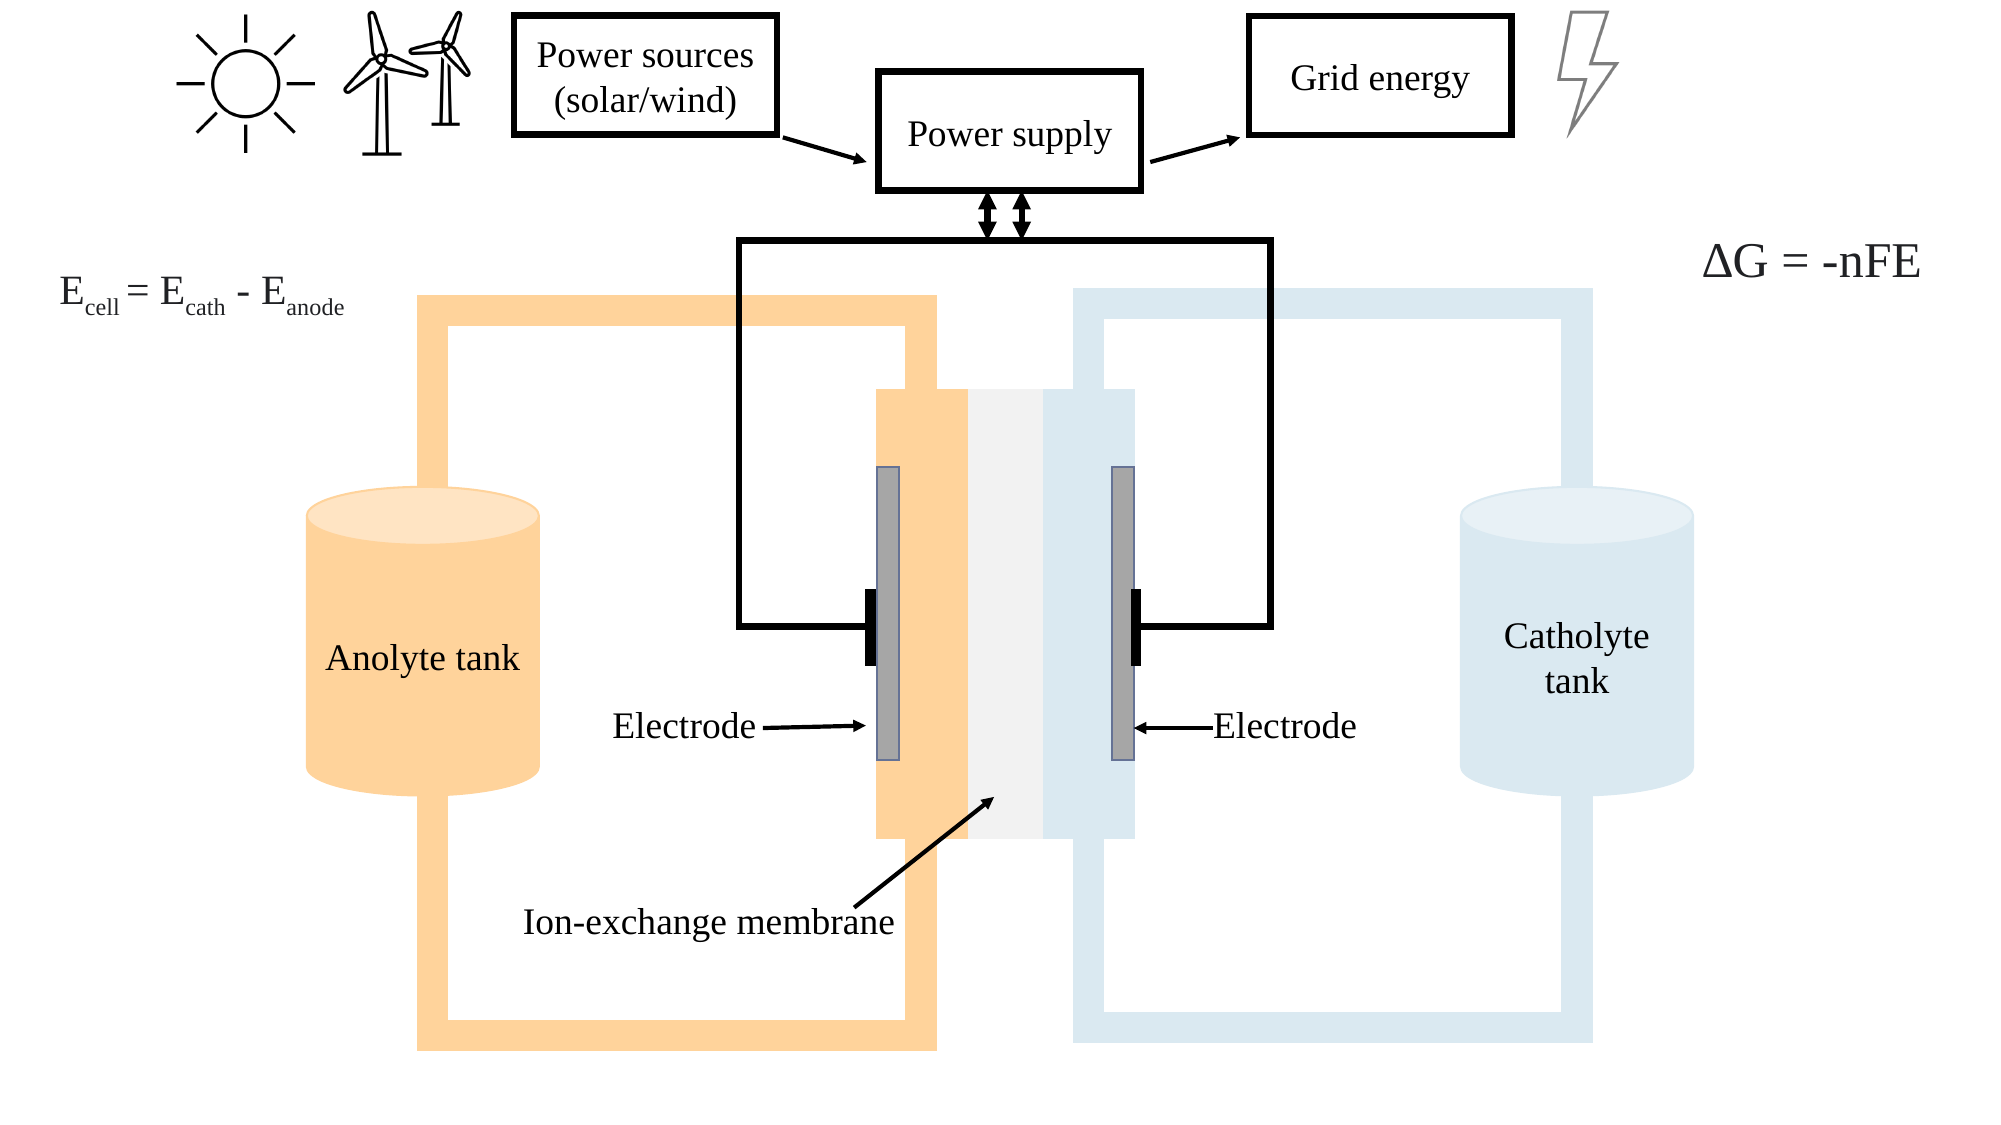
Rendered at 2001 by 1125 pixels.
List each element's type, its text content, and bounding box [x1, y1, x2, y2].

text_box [854, 796, 995, 908]
text_box Power supply [877, 70, 1142, 192]
text_box [1043, 389, 1135, 839]
text_box Catholyte tank [1459, 485, 1695, 797]
text_box [1111, 466, 1135, 761]
picture [169, 8, 321, 159]
text_box Grid energy [1248, 15, 1512, 136]
text_box Ecell = Ecath - Eanode [0, 255, 405, 328]
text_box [762, 725, 866, 729]
text_box [432, 310, 922, 1036]
text_box Anolyte tank [305, 485, 540, 797]
text_box Ion-exchange membrane [508, 889, 921, 950]
text_box ∆G = -nFE [1687, 220, 1966, 296]
text_box Electrode [1198, 693, 1378, 754]
picture [331, 9, 482, 160]
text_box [782, 137, 867, 163]
text_box [876, 389, 968, 796]
text_box [968, 389, 1043, 839]
text_box Electrode [597, 693, 777, 754]
picture [1512, 0, 1663, 150]
text_box [738, 239, 1272, 627]
text_box Power sources (solar/wind) [513, 14, 778, 136]
text_box [876, 466, 900, 761]
text_box [1088, 302, 1578, 1029]
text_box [1150, 137, 1241, 163]
